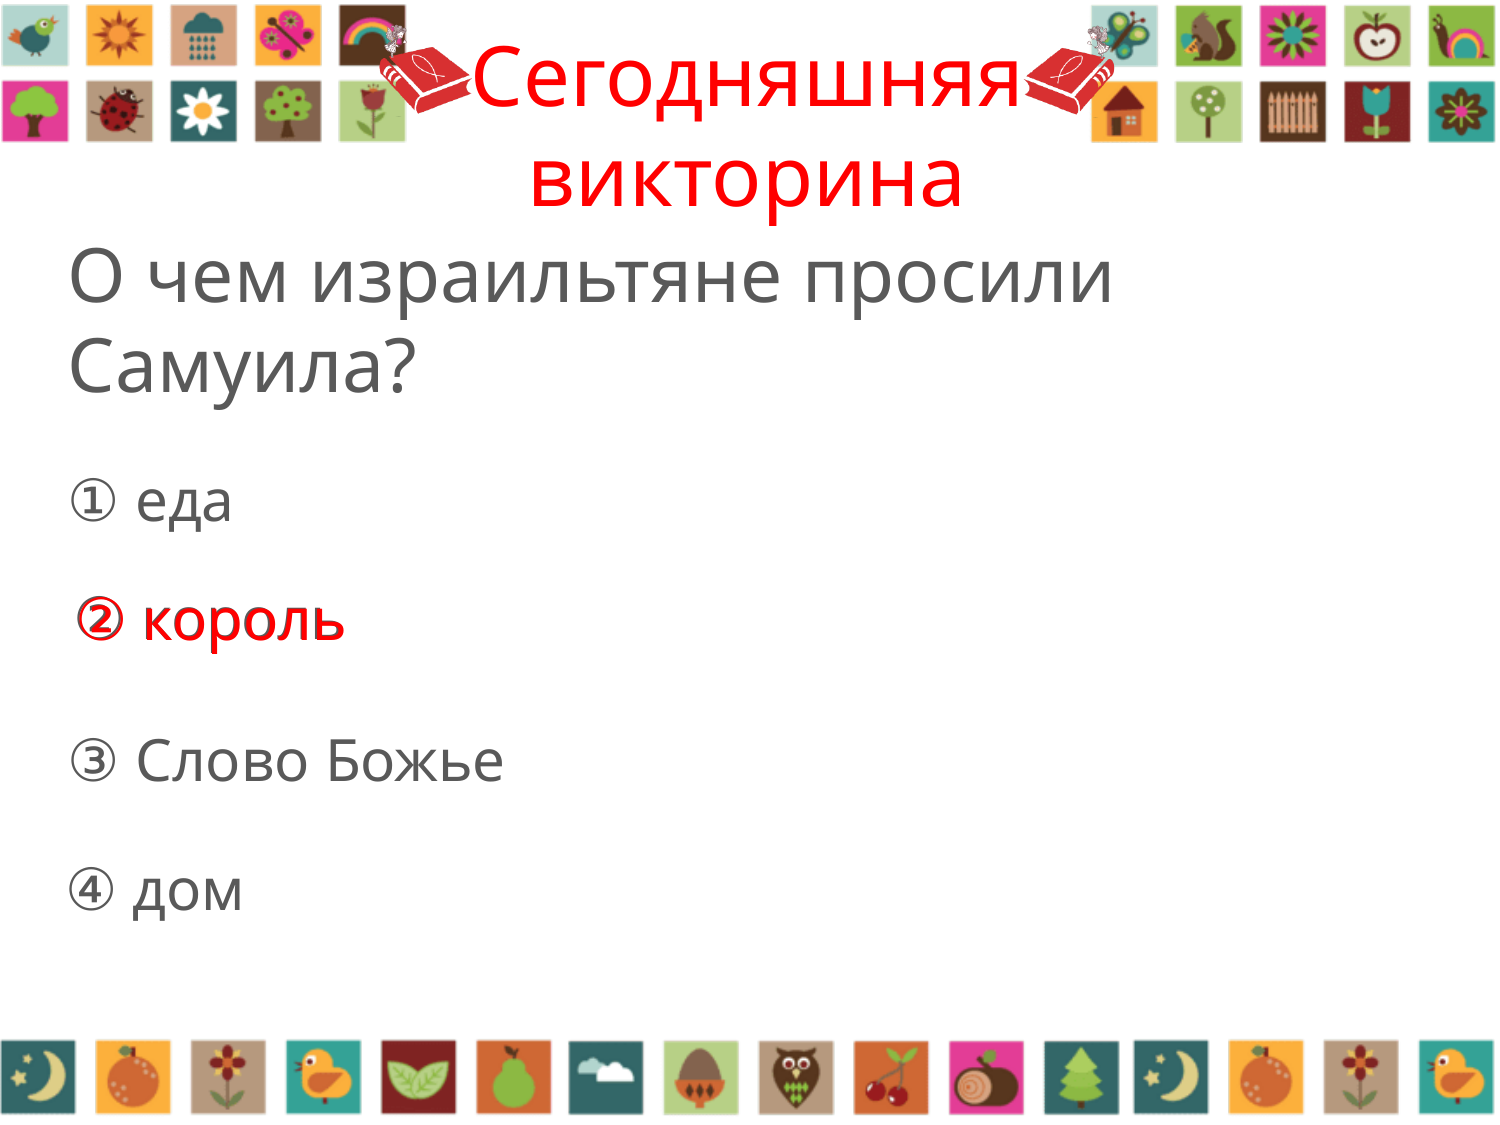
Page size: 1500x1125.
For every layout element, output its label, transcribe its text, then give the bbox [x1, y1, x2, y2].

text_box ② король [60, 574, 1490, 660]
text_box О чем израильтяне просили Самуила? [53, 219, 1436, 415]
text_box ④ дом [50, 844, 1480, 930]
picture [992, 3, 1500, 150]
text_box Сегодняшняя викторина [414, 16, 1080, 219]
text_box ③ Слово Божье [53, 716, 1483, 801]
text_box ① еда [53, 456, 1436, 541]
picture [0, 3, 504, 150]
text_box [0, 1028, 1500, 1118]
